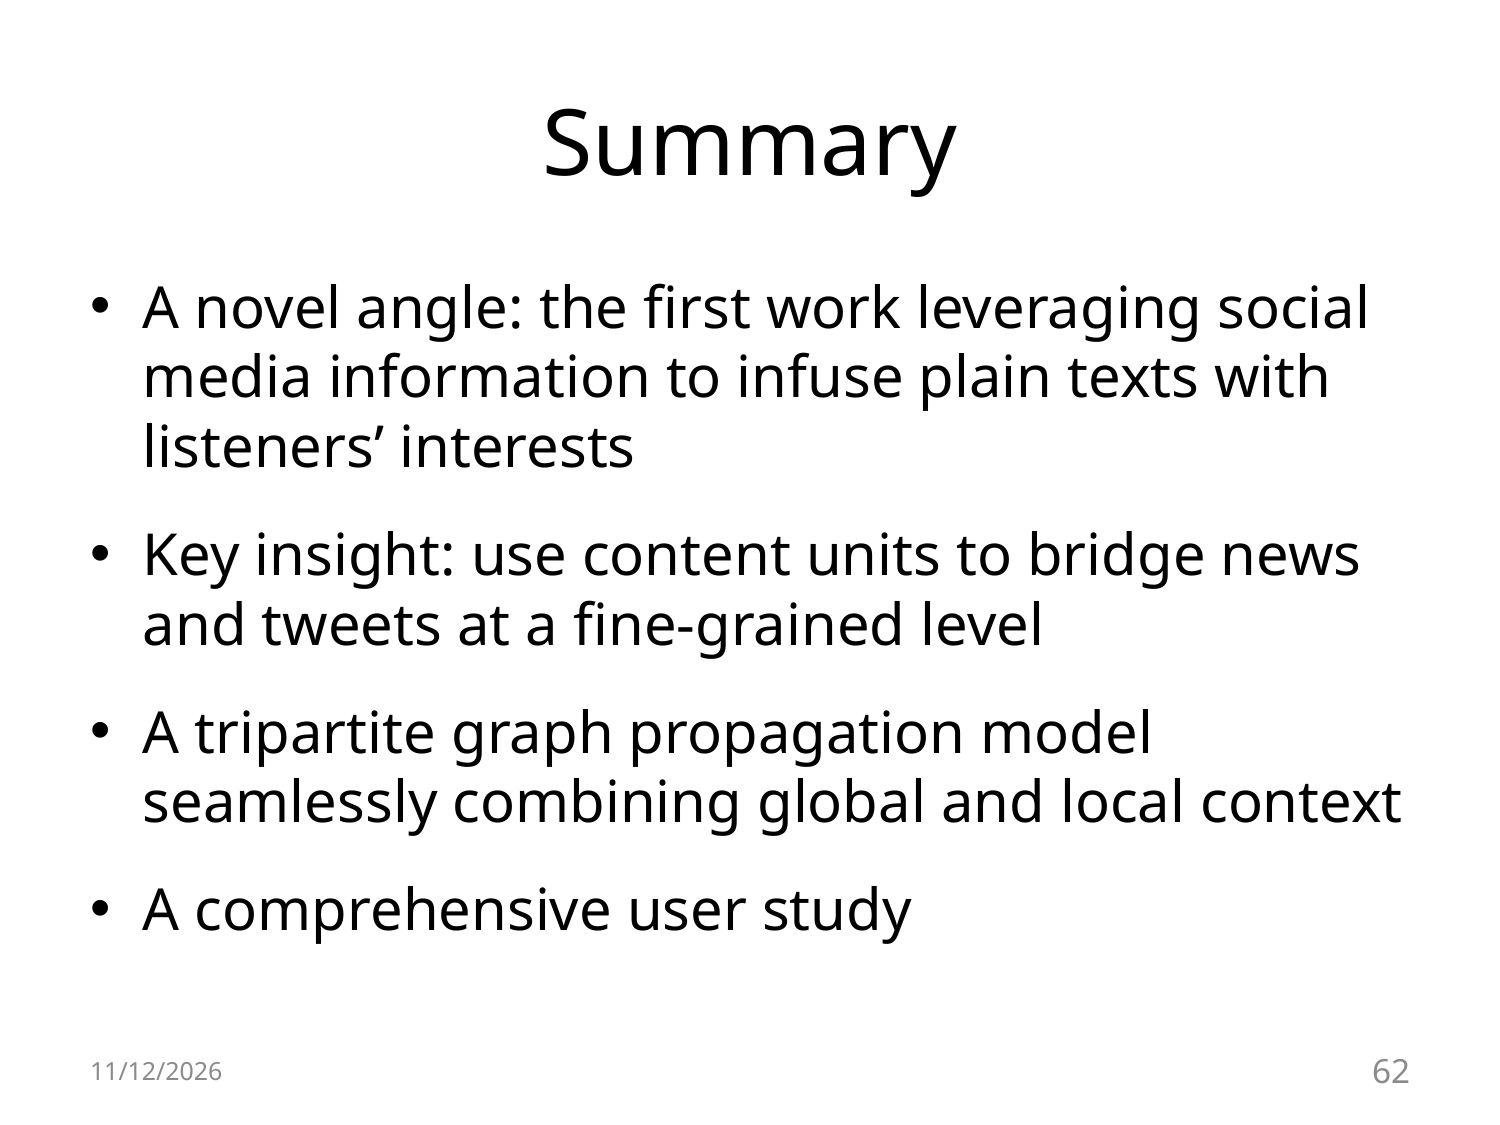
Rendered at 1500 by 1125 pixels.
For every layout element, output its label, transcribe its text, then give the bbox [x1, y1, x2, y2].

slide_number 62 [1074, 1042, 1425, 1103]
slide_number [75, 1042, 425, 1103]
list A novel angle: the first work leveraging social media information to infuse plain texts with listeners’ interests Key insight: use content units to bridge news and tweets at a fine-grained level A tripartite graph propagation model seamlessly combining global and local context A comprehensive user study [75, 262, 1425, 1005]
title Summary [75, 45, 1425, 233]
